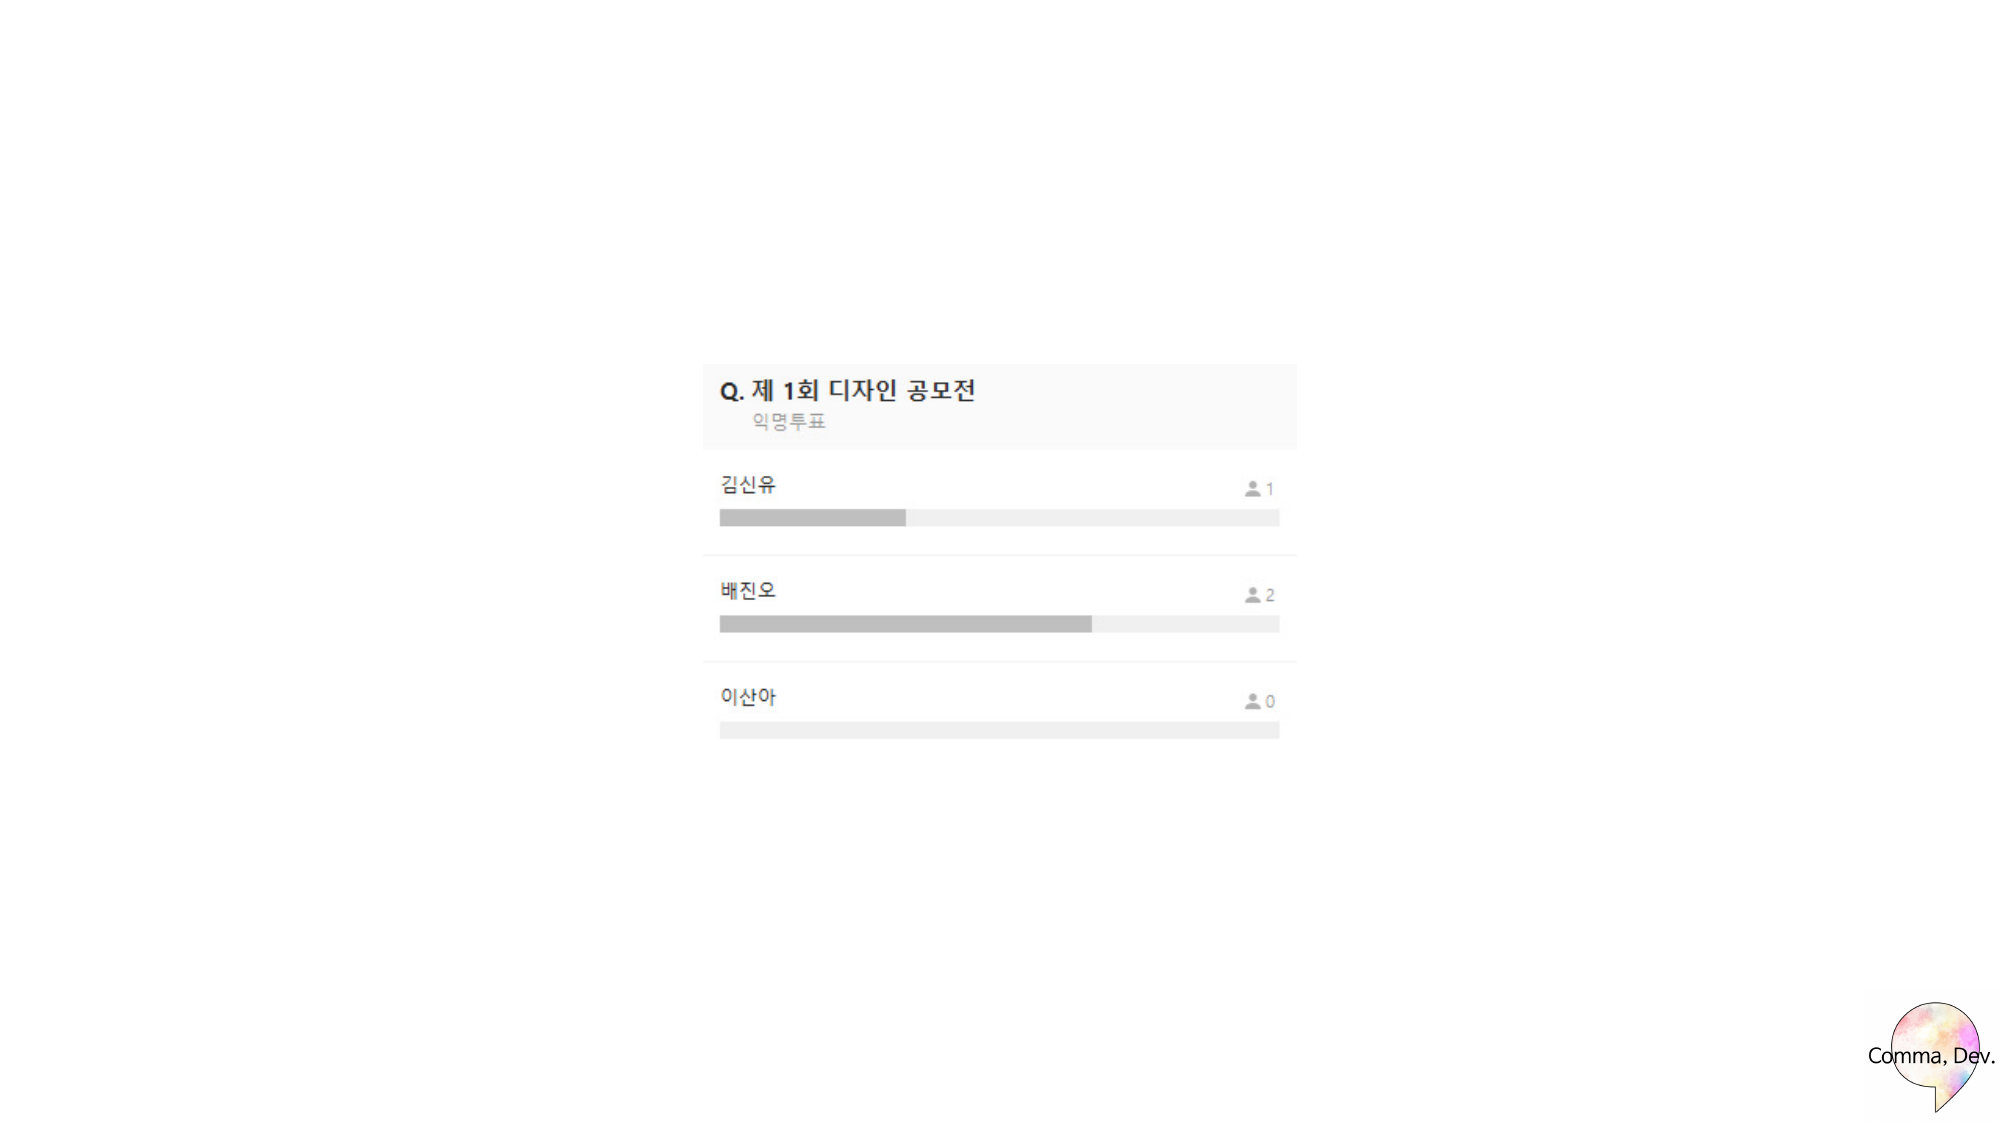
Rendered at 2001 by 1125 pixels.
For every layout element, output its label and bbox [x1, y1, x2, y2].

picture [703, 363, 1297, 761]
picture [1863, 988, 2000, 1125]
